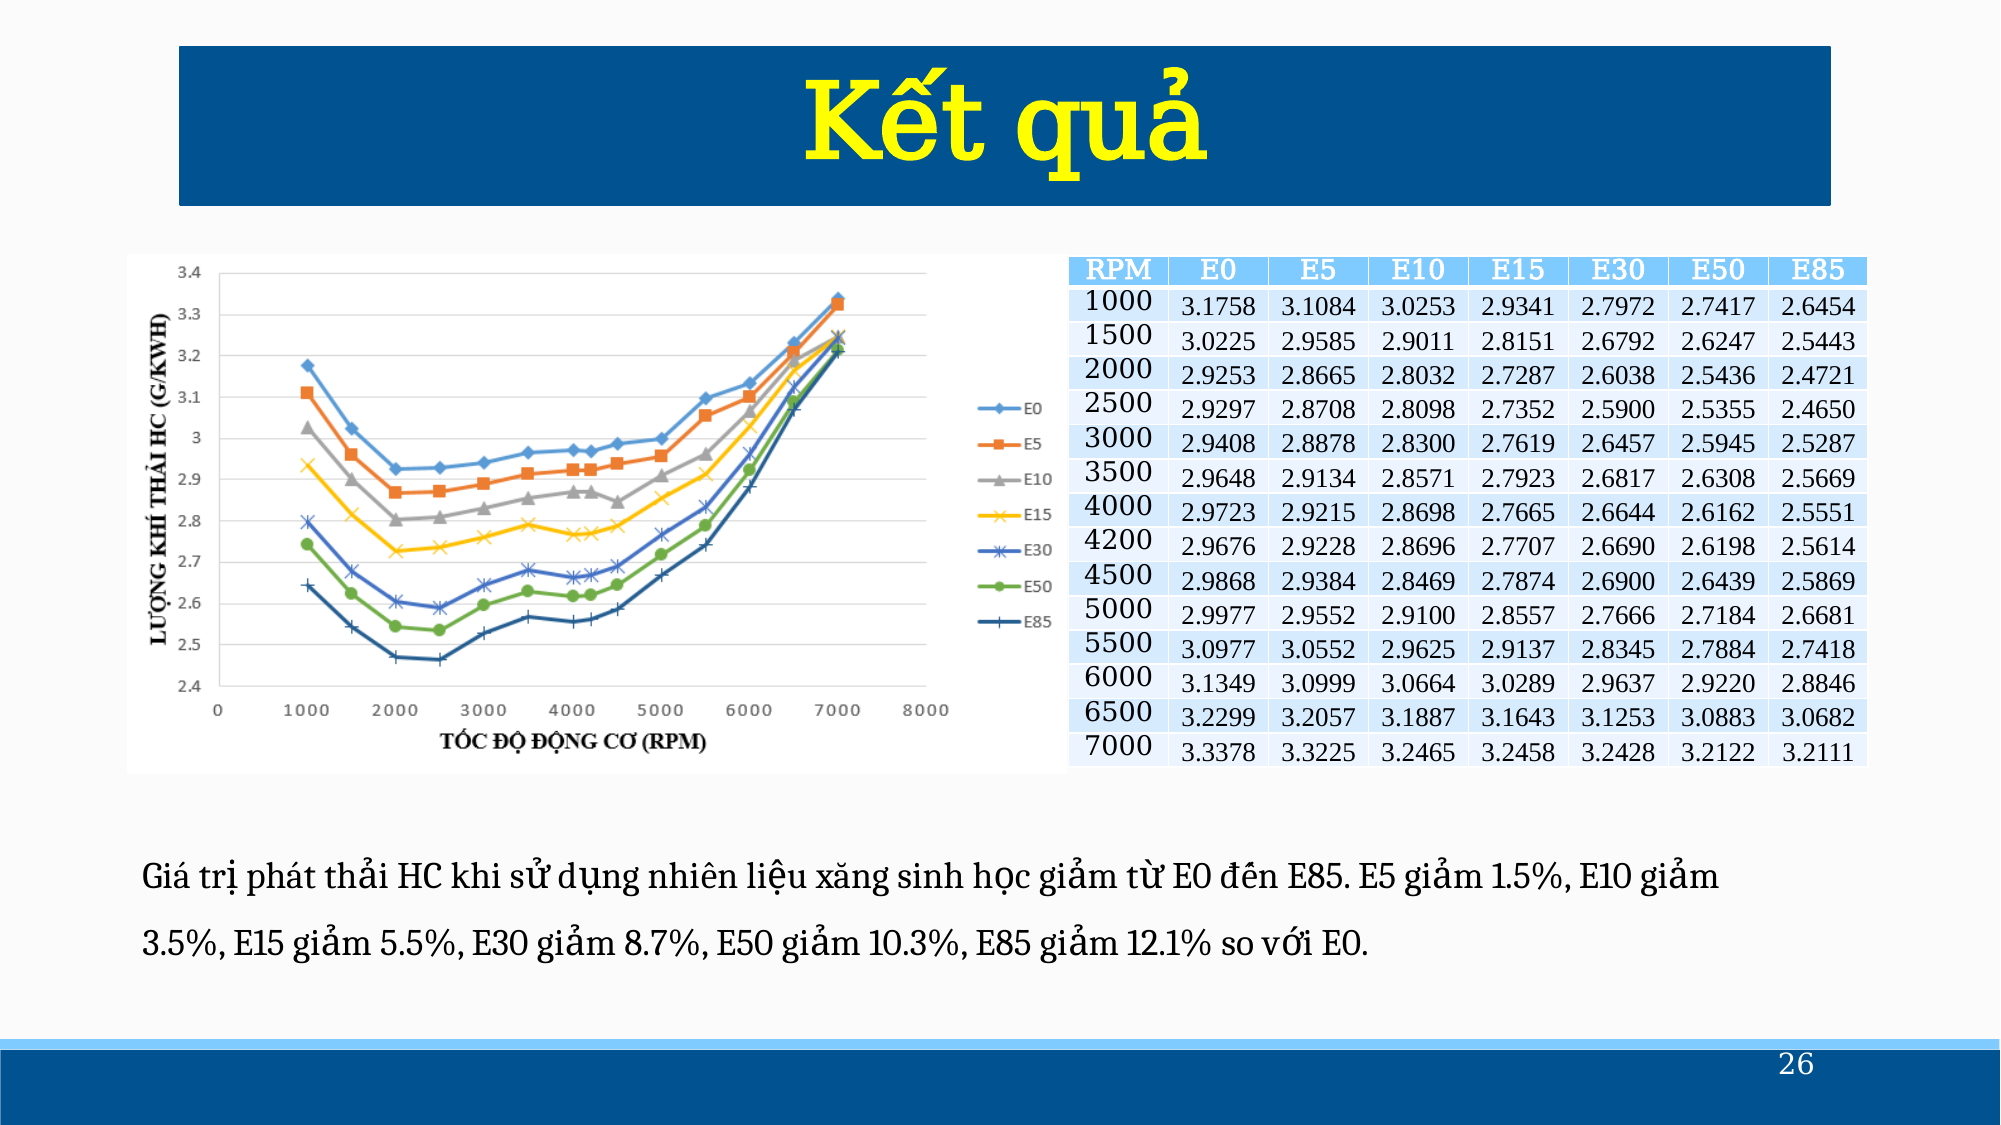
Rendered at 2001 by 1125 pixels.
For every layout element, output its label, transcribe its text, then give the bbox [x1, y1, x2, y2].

table_cell 3.0664 [1369, 665, 1468, 698]
table_header E10 [1369, 257, 1468, 285]
table_cell 2.9723 [1169, 494, 1268, 526]
table_cell 3.1643 [1469, 699, 1568, 732]
table_cell 2.6162 [1669, 494, 1768, 526]
table_cell 2.8557 [1469, 597, 1568, 629]
table_cell 2.9137 [1469, 631, 1568, 663]
table_cell 2.7923 [1469, 460, 1568, 492]
table_cell 2.6247 [1669, 323, 1768, 355]
table_cell 2.8345 [1569, 631, 1668, 663]
table_cell 2.7417 [1669, 290, 1768, 321]
table_header E85 [1769, 257, 1867, 285]
table_cell 2.7666 [1569, 597, 1668, 629]
table_cell 3.2122 [1669, 734, 1768, 766]
table_cell 2.6454 [1769, 290, 1867, 321]
table_cell 2.9253 [1169, 357, 1268, 389]
table_cell 2.5945 [1669, 425, 1768, 458]
table_cell 2500 [1077, 391, 1168, 424]
table_cell 5500 [1077, 631, 1168, 663]
table_cell 3.0999 [1269, 665, 1368, 698]
table_cell 3.1084 [1269, 290, 1368, 321]
table_cell 1500 [1077, 323, 1168, 355]
table_cell 2.5869 [1769, 562, 1867, 595]
table_cell 2.9100 [1369, 597, 1468, 629]
table_cell 4000 [1077, 494, 1168, 526]
table_cell 2.6439 [1669, 562, 1768, 595]
table_cell 2.7884 [1669, 631, 1768, 663]
table_cell 2.7418 [1769, 631, 1867, 663]
table_cell 4200 [1077, 528, 1168, 561]
table_header RPM [1076, 257, 1168, 285]
table_cell 2.5436 [1669, 357, 1768, 389]
table_cell 2.6690 [1569, 528, 1668, 561]
table_cell 2.9297 [1169, 391, 1268, 424]
table_cell 2.9625 [1369, 631, 1468, 663]
table_cell 3.0253 [1369, 290, 1468, 321]
table_cell 3.0289 [1469, 665, 1568, 698]
table_cell 3.2299 [1169, 699, 1268, 732]
table_cell 2.9215 [1269, 494, 1368, 526]
table_cell 2.7619 [1469, 425, 1568, 458]
table_header E0 [1169, 257, 1268, 285]
table_cell 2.5669 [1769, 460, 1867, 492]
table_cell 2.8708 [1269, 391, 1368, 424]
table_cell 3.2057 [1269, 699, 1368, 732]
table_cell 6000 [1077, 665, 1168, 698]
table_cell 2.5287 [1769, 425, 1867, 458]
table_cell 2.8571 [1369, 460, 1468, 492]
table_cell 2.9384 [1269, 562, 1368, 595]
table_cell 2.7707 [1469, 528, 1568, 561]
table_cell 2.7972 [1569, 290, 1668, 321]
table_cell 3.0977 [1169, 631, 1268, 663]
table_cell 2.7287 [1469, 357, 1568, 389]
table_cell 2.9648 [1169, 460, 1268, 492]
table_cell 2.6457 [1569, 425, 1668, 458]
table_cell 2.7874 [1469, 562, 1568, 595]
table_cell 2.8300 [1369, 425, 1468, 458]
table_cell 2.8878 [1269, 425, 1368, 458]
table_cell 2.8665 [1269, 357, 1368, 389]
picture [127, 253, 1068, 775]
table_cell 1000 [1077, 290, 1168, 321]
table_cell 2.8696 [1369, 528, 1468, 561]
table_cell 3000 [1077, 425, 1168, 458]
table_cell 3500 [1077, 460, 1168, 492]
table_cell 2.9220 [1669, 665, 1768, 698]
table_cell 3.0552 [1269, 631, 1368, 663]
table_cell 6500 [1077, 699, 1168, 732]
table_cell 2.8098 [1369, 391, 1468, 424]
table_cell 2.7184 [1669, 597, 1768, 629]
table_cell 2.9408 [1169, 425, 1268, 458]
table_cell 2.6198 [1669, 528, 1768, 561]
table_cell 3.2111 [1769, 734, 1867, 766]
table_cell 3.1887 [1369, 699, 1468, 732]
table_cell 3.1349 [1169, 665, 1268, 698]
table_cell 3.3225 [1269, 734, 1368, 766]
table_cell 2.6038 [1569, 357, 1668, 389]
table_cell 3.0682 [1769, 699, 1867, 732]
table_cell 4500 [1077, 562, 1168, 595]
table_cell 2000 [1077, 357, 1168, 389]
table_cell 2.9585 [1269, 323, 1368, 355]
table_cell 2.9676 [1169, 528, 1268, 561]
table_cell 2.9134 [1269, 460, 1368, 492]
table_cell 3.1253 [1569, 699, 1668, 732]
table_cell 2.8032 [1369, 357, 1468, 389]
table_cell 3.2465 [1369, 734, 1468, 766]
table_cell 2.8846 [1769, 665, 1867, 698]
table_cell 2.9977 [1169, 597, 1268, 629]
table_header E30 [1569, 257, 1668, 285]
table_cell 2.5614 [1769, 528, 1867, 561]
table_cell 2.6308 [1669, 460, 1768, 492]
table_cell 2.9637 [1569, 665, 1668, 698]
table_cell 3.0883 [1669, 699, 1768, 732]
table_cell 2.7352 [1469, 391, 1568, 424]
table_cell 2.6900 [1569, 562, 1668, 595]
table_cell 2.6792 [1569, 323, 1668, 355]
text_box Kết quả [179, 46, 1831, 206]
table_cell 2.5355 [1669, 391, 1768, 424]
table_cell 2.8469 [1369, 562, 1468, 595]
table_cell 2.9341 [1469, 290, 1568, 321]
table_cell 2.5551 [1769, 494, 1867, 526]
table_cell 2.5900 [1569, 391, 1668, 424]
table_cell 2.7665 [1469, 494, 1568, 526]
table_cell 3.3378 [1169, 734, 1268, 766]
text_box Giá trị phát thải HC khi sử dụng nhiên liệu xăng sinh học giảm từ E0 đến E85. E5 giảm 1.5%, E10 giảm 3.5%, E15 giảm 5.5%, E30 giảm 8.7%, E50 giảm 10.3%, E85 giảm 12.1% so với E0. [127, 820, 1816, 971]
table_header E5 [1269, 257, 1368, 285]
table_cell 2.9011 [1369, 323, 1468, 355]
table_cell 2.8698 [1369, 494, 1468, 526]
table_header E15 [1469, 257, 1568, 285]
table_cell 2.6681 [1769, 597, 1867, 629]
table_cell 3.2458 [1469, 734, 1568, 766]
table_cell 2.4721 [1769, 357, 1867, 389]
table_cell 2.9552 [1269, 597, 1368, 629]
table_cell 3.1758 [1169, 290, 1268, 321]
table_cell 2.6644 [1569, 494, 1668, 526]
table_cell 2.8151 [1469, 323, 1568, 355]
table_cell 3.2428 [1569, 734, 1668, 766]
table_cell 2.6817 [1569, 460, 1668, 492]
table_cell 5000 [1077, 597, 1168, 629]
table_cell 2.4650 [1769, 391, 1867, 424]
table_cell 2.9868 [1169, 562, 1268, 595]
table_cell 2.5443 [1769, 323, 1867, 355]
table_cell 2.9228 [1269, 528, 1368, 561]
table_header E50 [1669, 257, 1768, 285]
table_cell 7000 [1077, 734, 1168, 766]
slide_number 26 [1614, 1029, 1830, 1097]
table_cell 3.0225 [1169, 323, 1268, 355]
